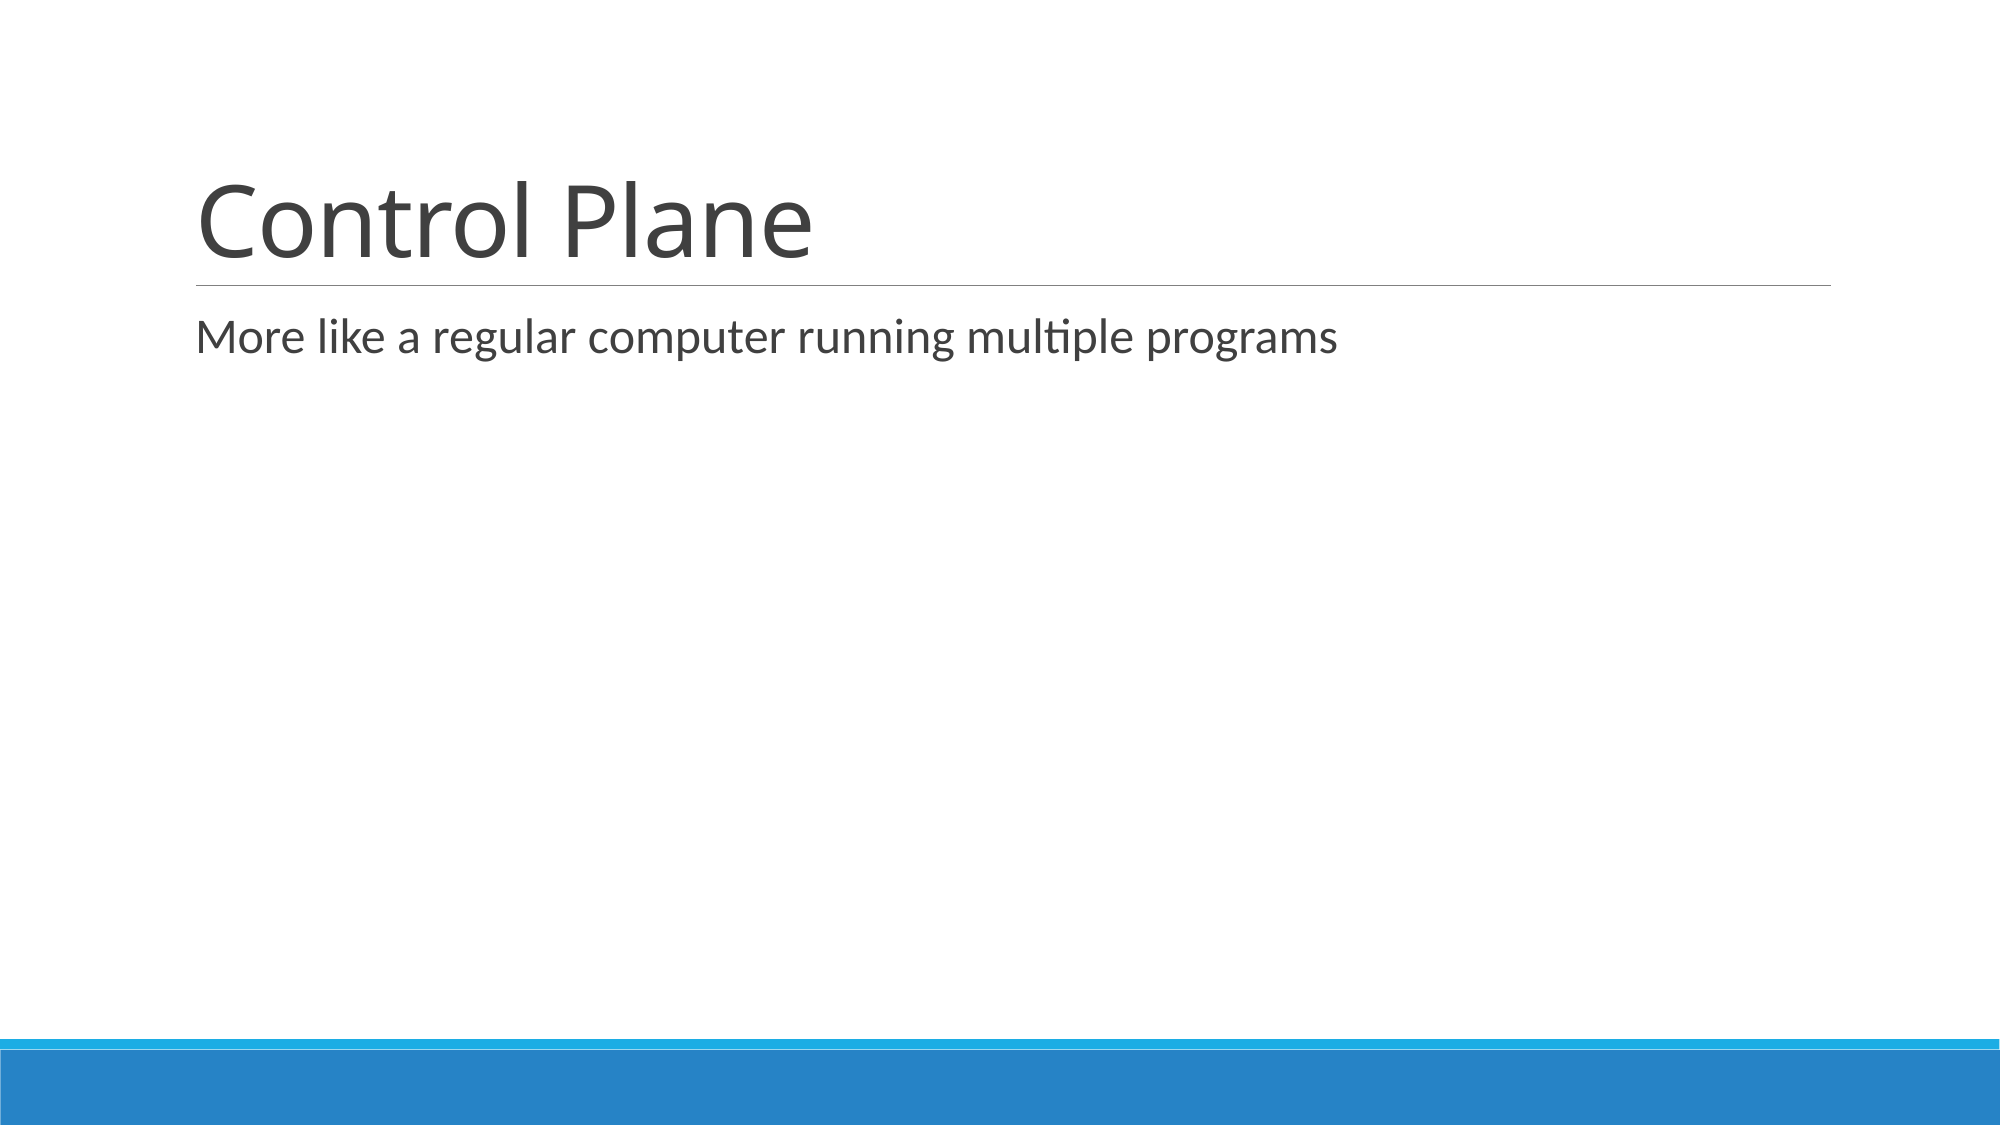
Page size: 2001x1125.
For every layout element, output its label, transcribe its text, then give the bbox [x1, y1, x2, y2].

title Control Plane [180, 47, 1830, 285]
list More like a regular computer running multiple programs [180, 302, 1830, 963]
